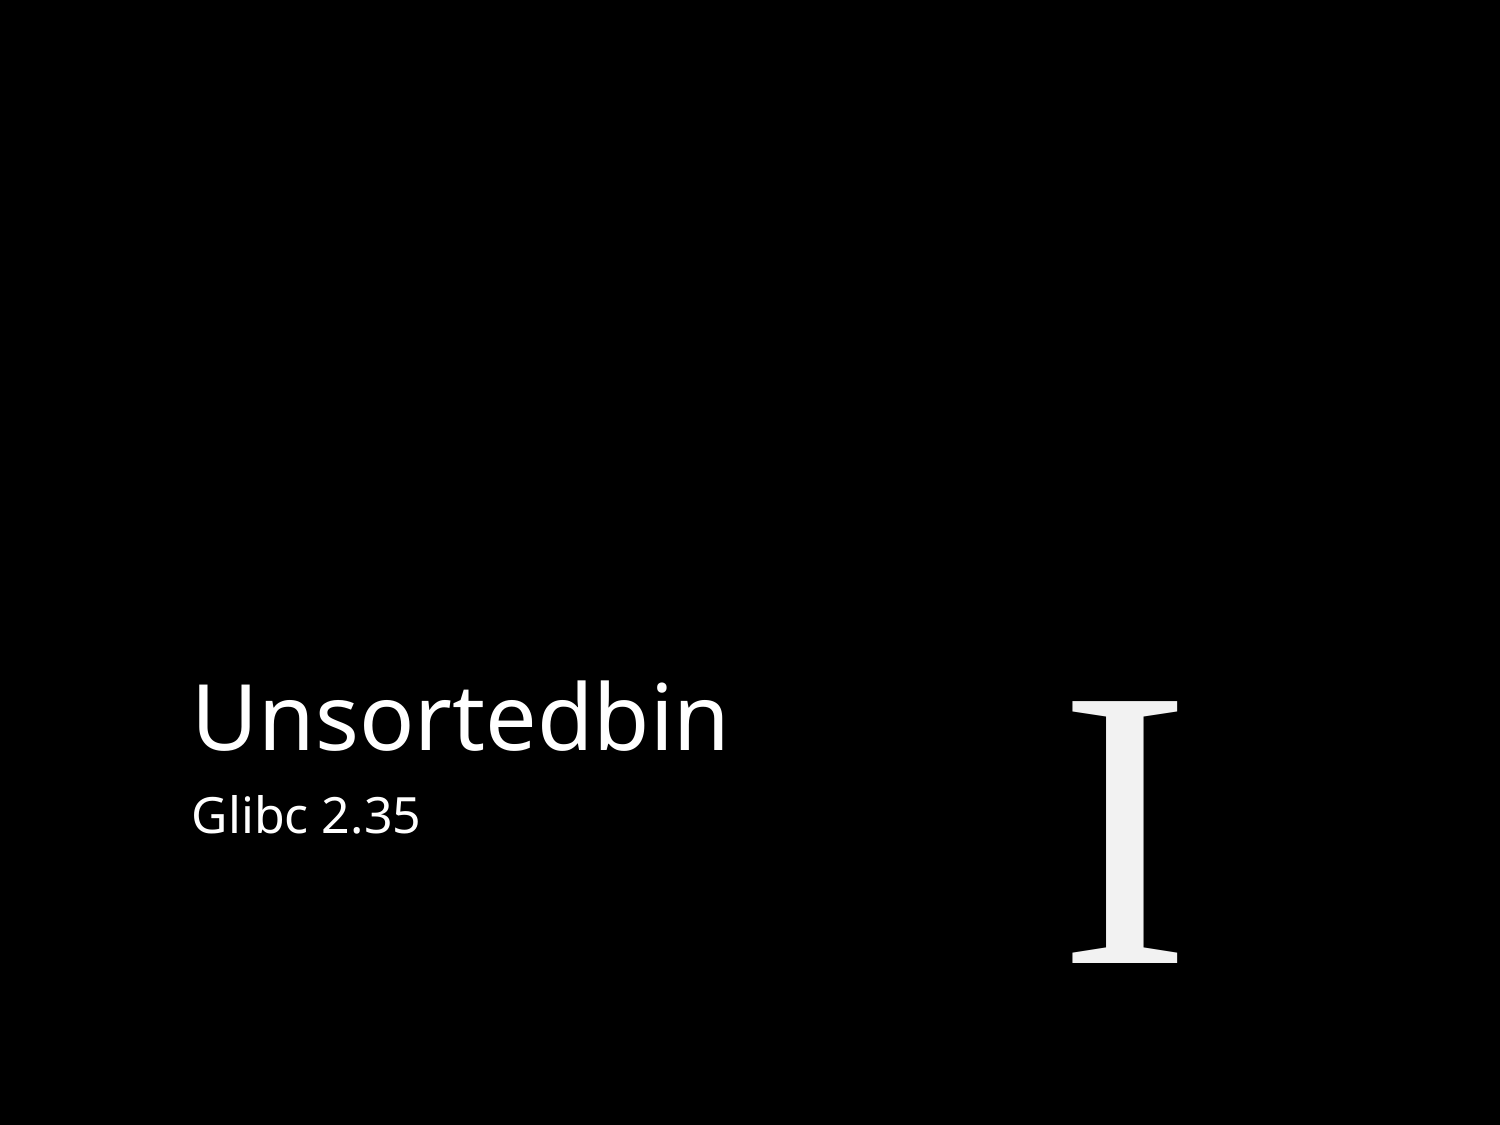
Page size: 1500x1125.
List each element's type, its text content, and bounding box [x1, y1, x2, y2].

text_box I [749, 556, 1500, 1051]
text_box Unsortedbin [177, 651, 749, 775]
text_box Glibc 2.35 [177, 775, 749, 851]
